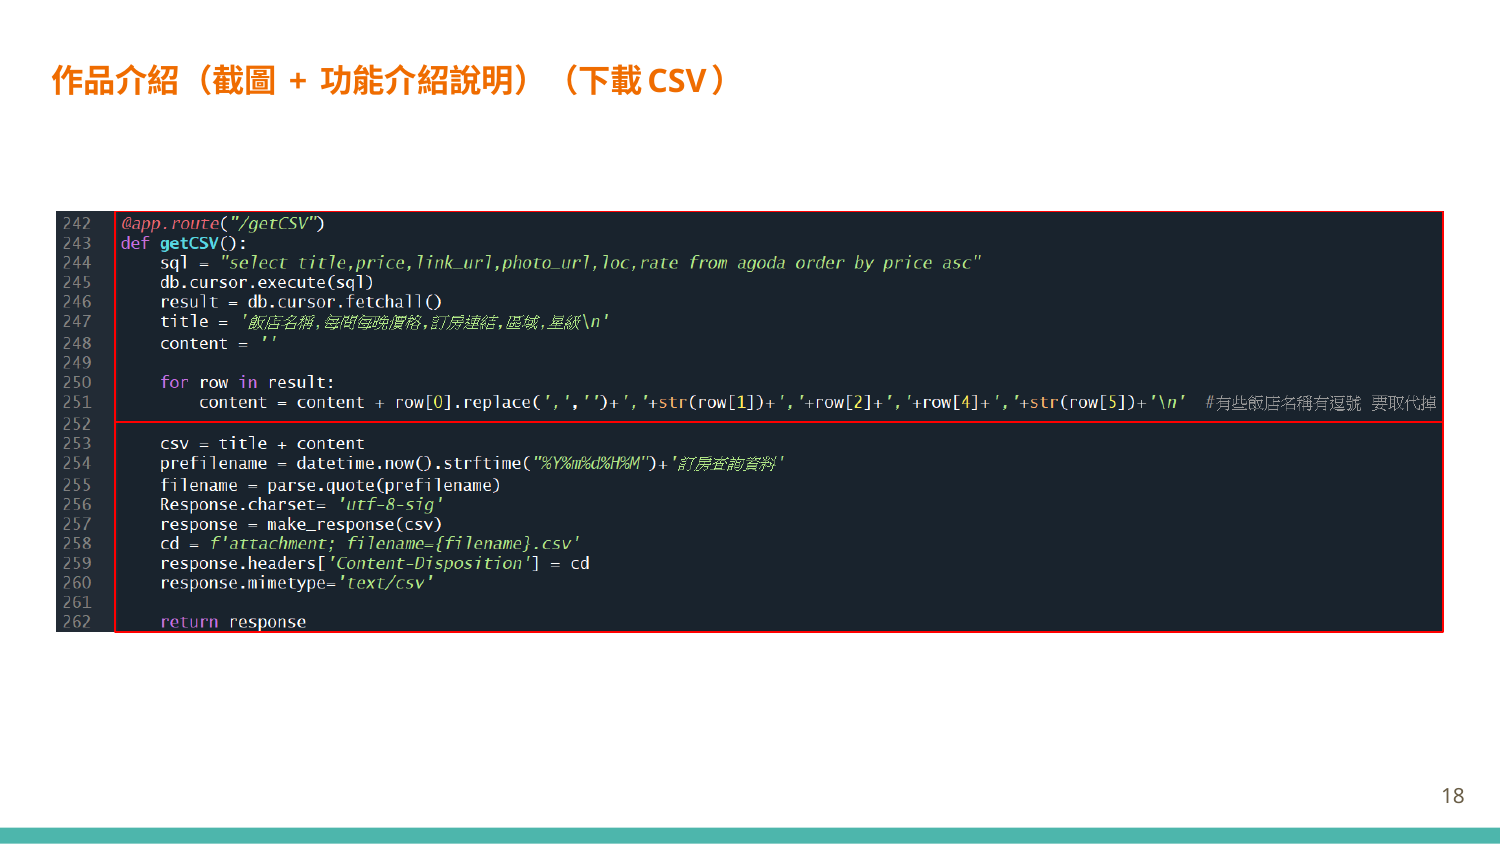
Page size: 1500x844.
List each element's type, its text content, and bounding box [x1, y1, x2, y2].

picture [56, 211, 1444, 633]
slide_number 18 [1389, 764, 1480, 830]
title 作品介紹（截圖 + 功能介紹說明）（下載CSV） [51, 44, 1449, 115]
